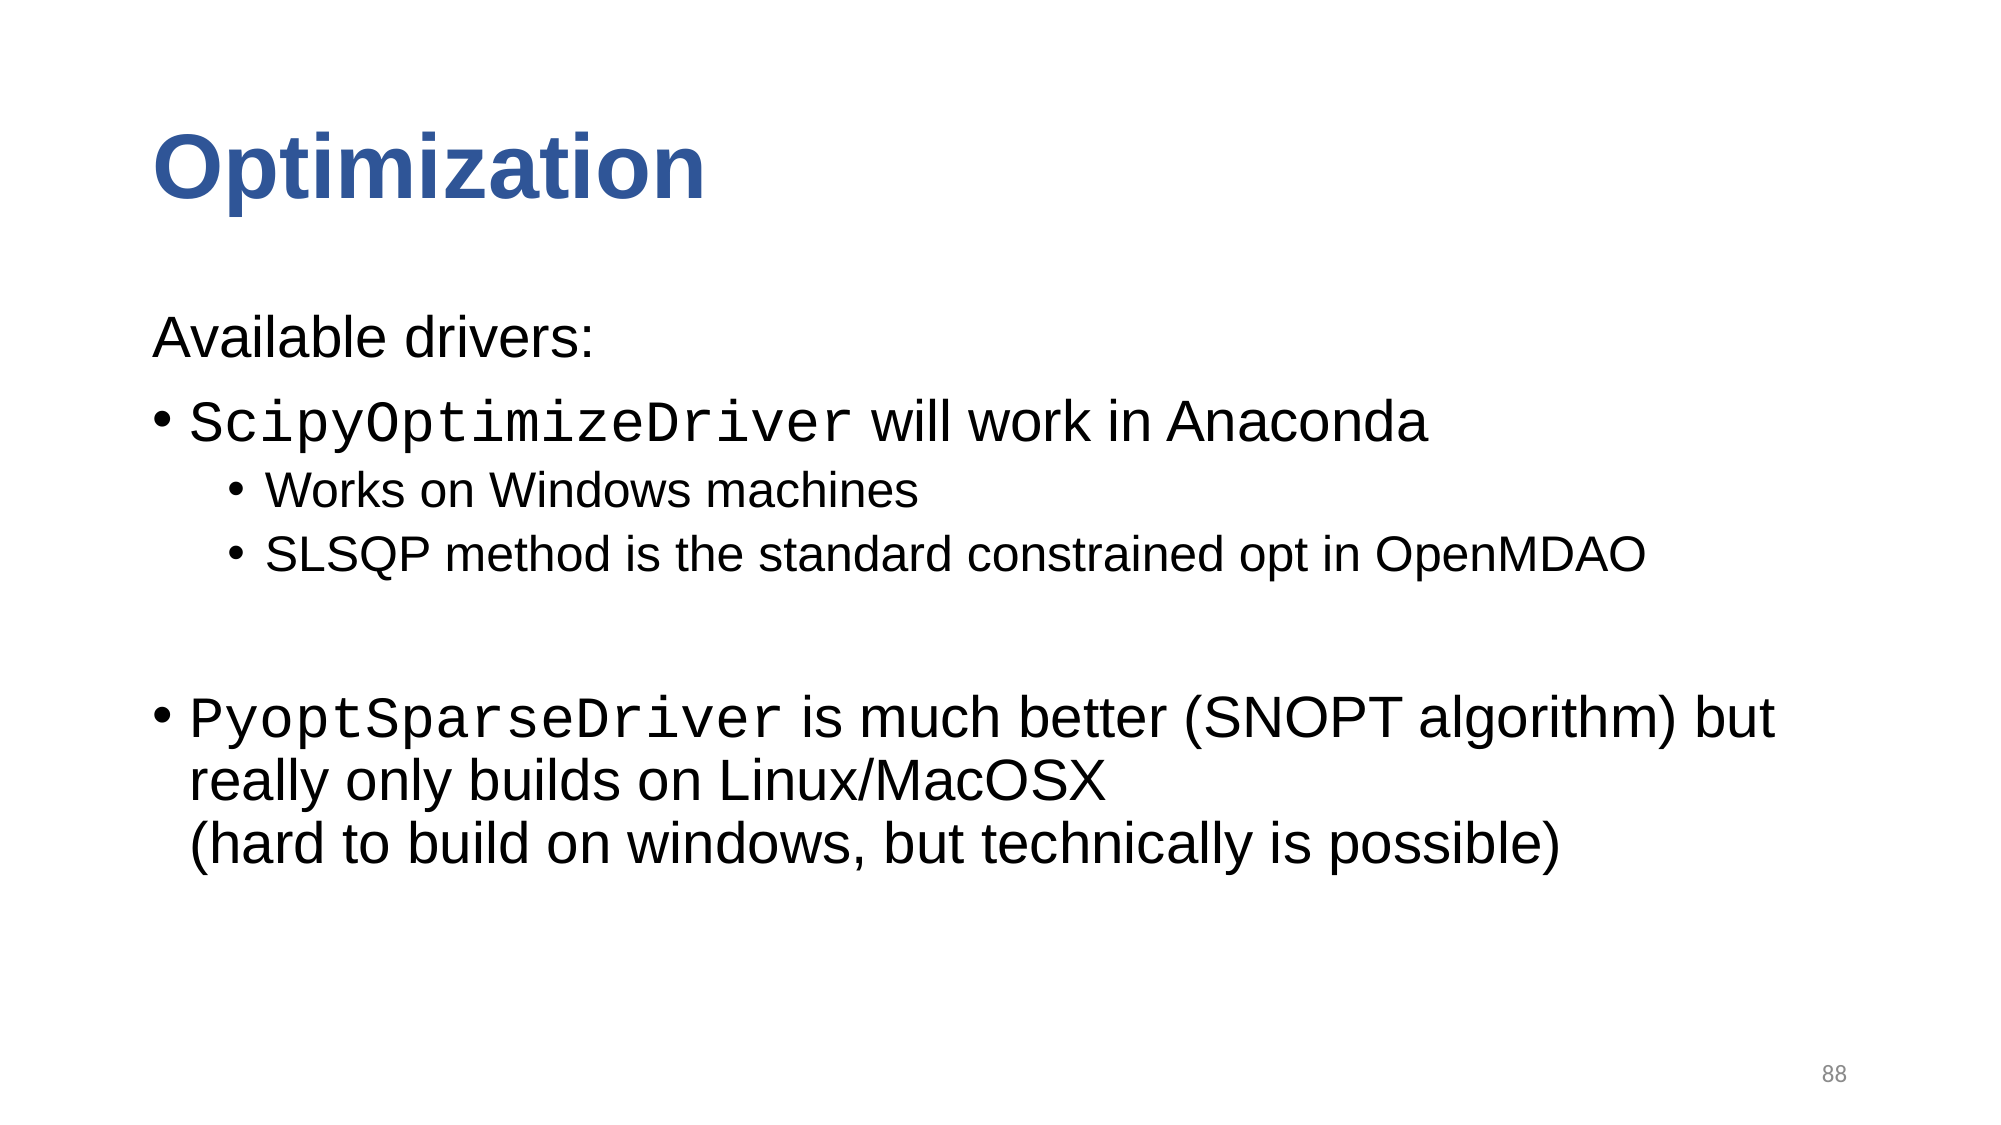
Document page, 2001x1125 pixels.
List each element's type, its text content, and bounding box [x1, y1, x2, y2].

list Available drivers: ScipyOptimizeDriver will work in Anaconda Works on Windows machines SLSQP method is the standard constrained opt in OpenMDAO PyoptSparseDriver is much better (SNOPT algorithm) but really only builds on Linux/MacOSX (hard to build on windows, but technically is possible) [137, 299, 1863, 1014]
slide_number 88 [1412, 1042, 1863, 1103]
title Optimization [137, 59, 1863, 278]
